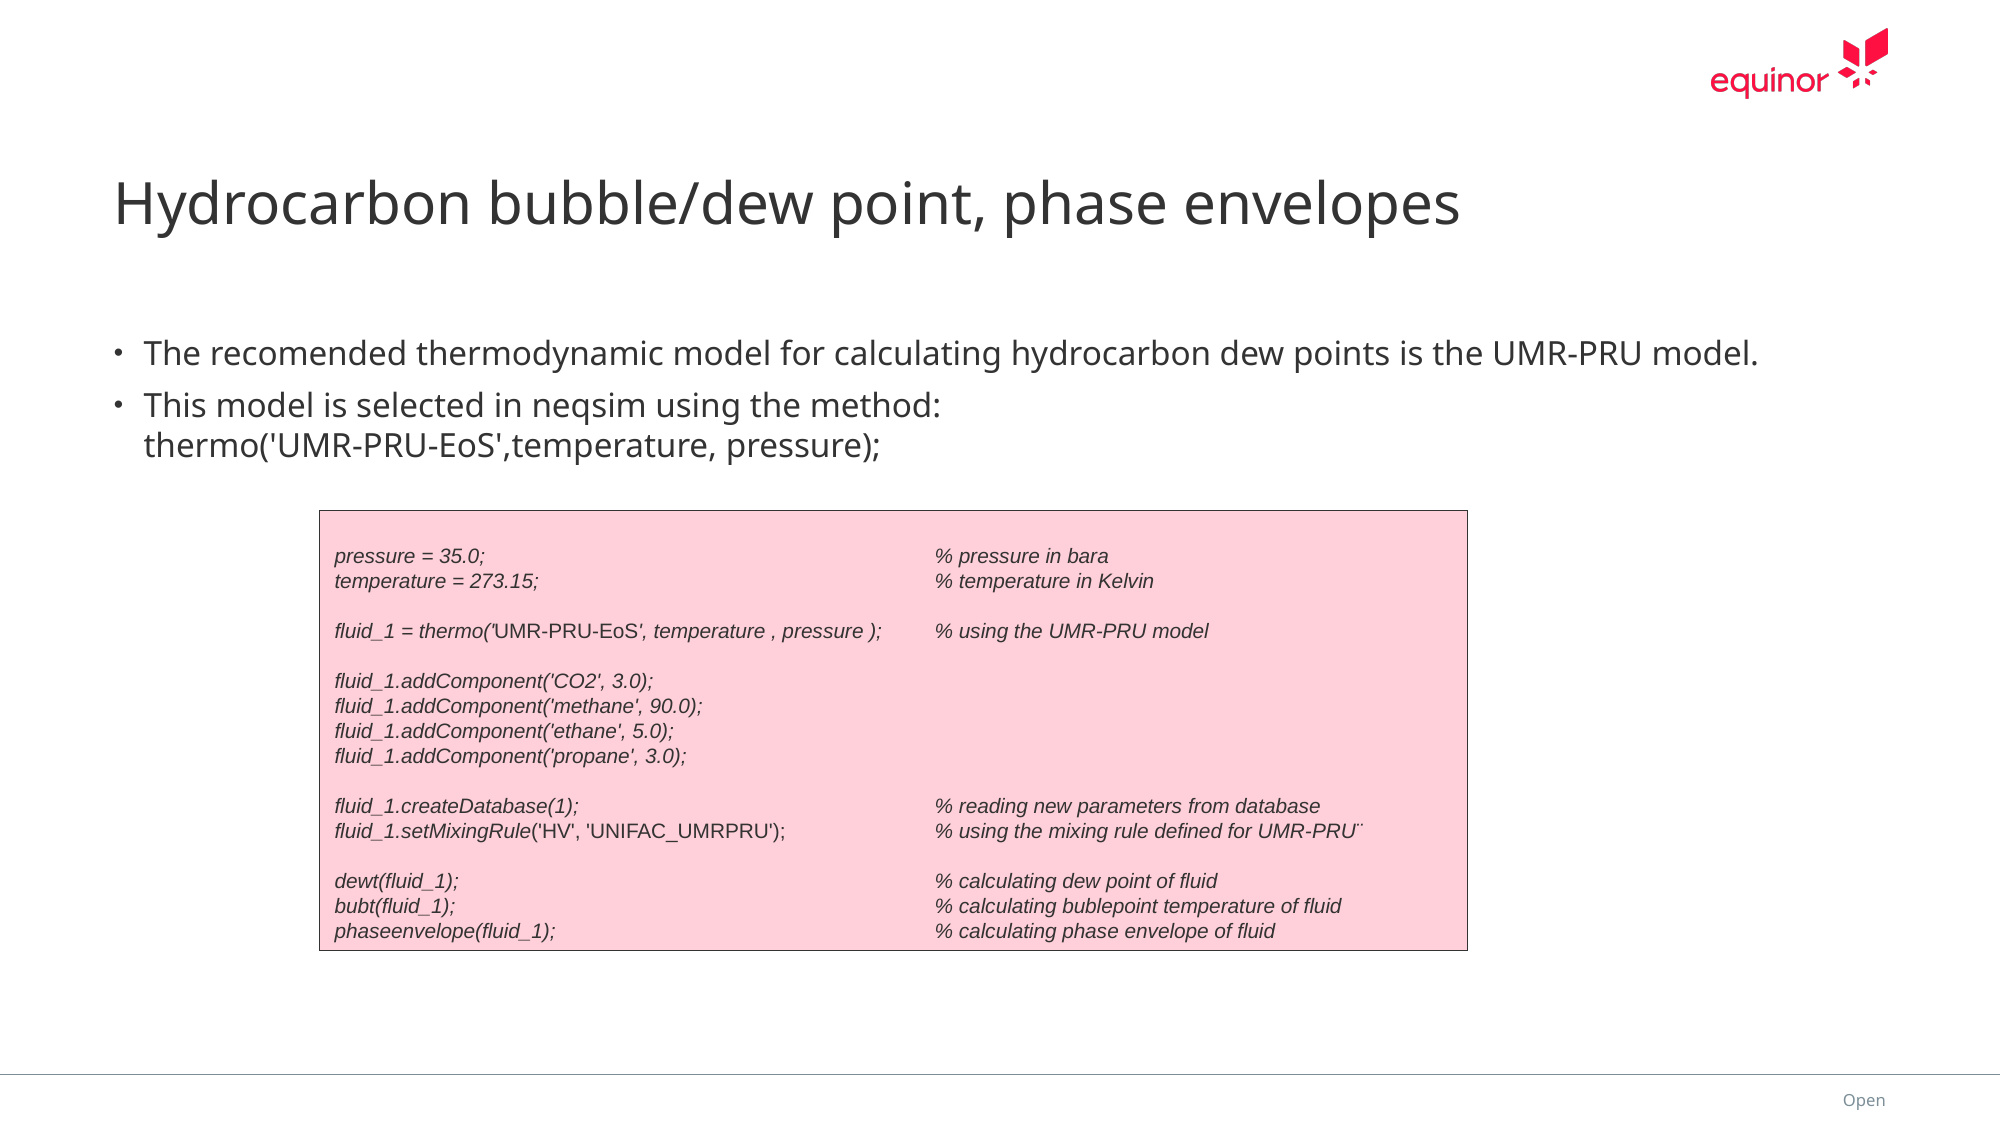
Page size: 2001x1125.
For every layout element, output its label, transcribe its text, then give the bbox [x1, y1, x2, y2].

picture [1711, 28, 1888, 99]
title Hydrocarbon bubble/dew point, phase envelopes [114, 131, 1886, 321]
list The recomended thermodynamic model for calculating hydrocarbon dew points is the UMR-PRU model. This model is selected in neqsim using the method: thermo('UMR-PRU-EoS',temperature, pressure); [114, 332, 1886, 1024]
text_box pressure = 35.0; % pressure in bara temperature = 273.15; % temperature in Kelvin fluid_1 = thermo('UMR-PRU-EoS', temperature , pressure ); % using the UMR-PRU model fluid_1.addComponent('CO2', 3.0); fluid_1.addComponent('methane', 90.0); fluid_1.addComponent('ethane', 5.0); fluid_1.addComponent('propane', 3.0); fluid_1.createDatabase(1); % reading new parameters from database fluid_1.setMixingRule('HV', 'UNIFAC_UMRPRU'); % using the mixing rule defined for UMR-PRU¨ dewt(fluid_1); % calculating dew point of fluid bubt(fluid_1); % calculating bublepoint temperature of fluid phaseenvelope(fluid_1); % calculating phase envelope of fluid [319, 510, 1468, 951]
